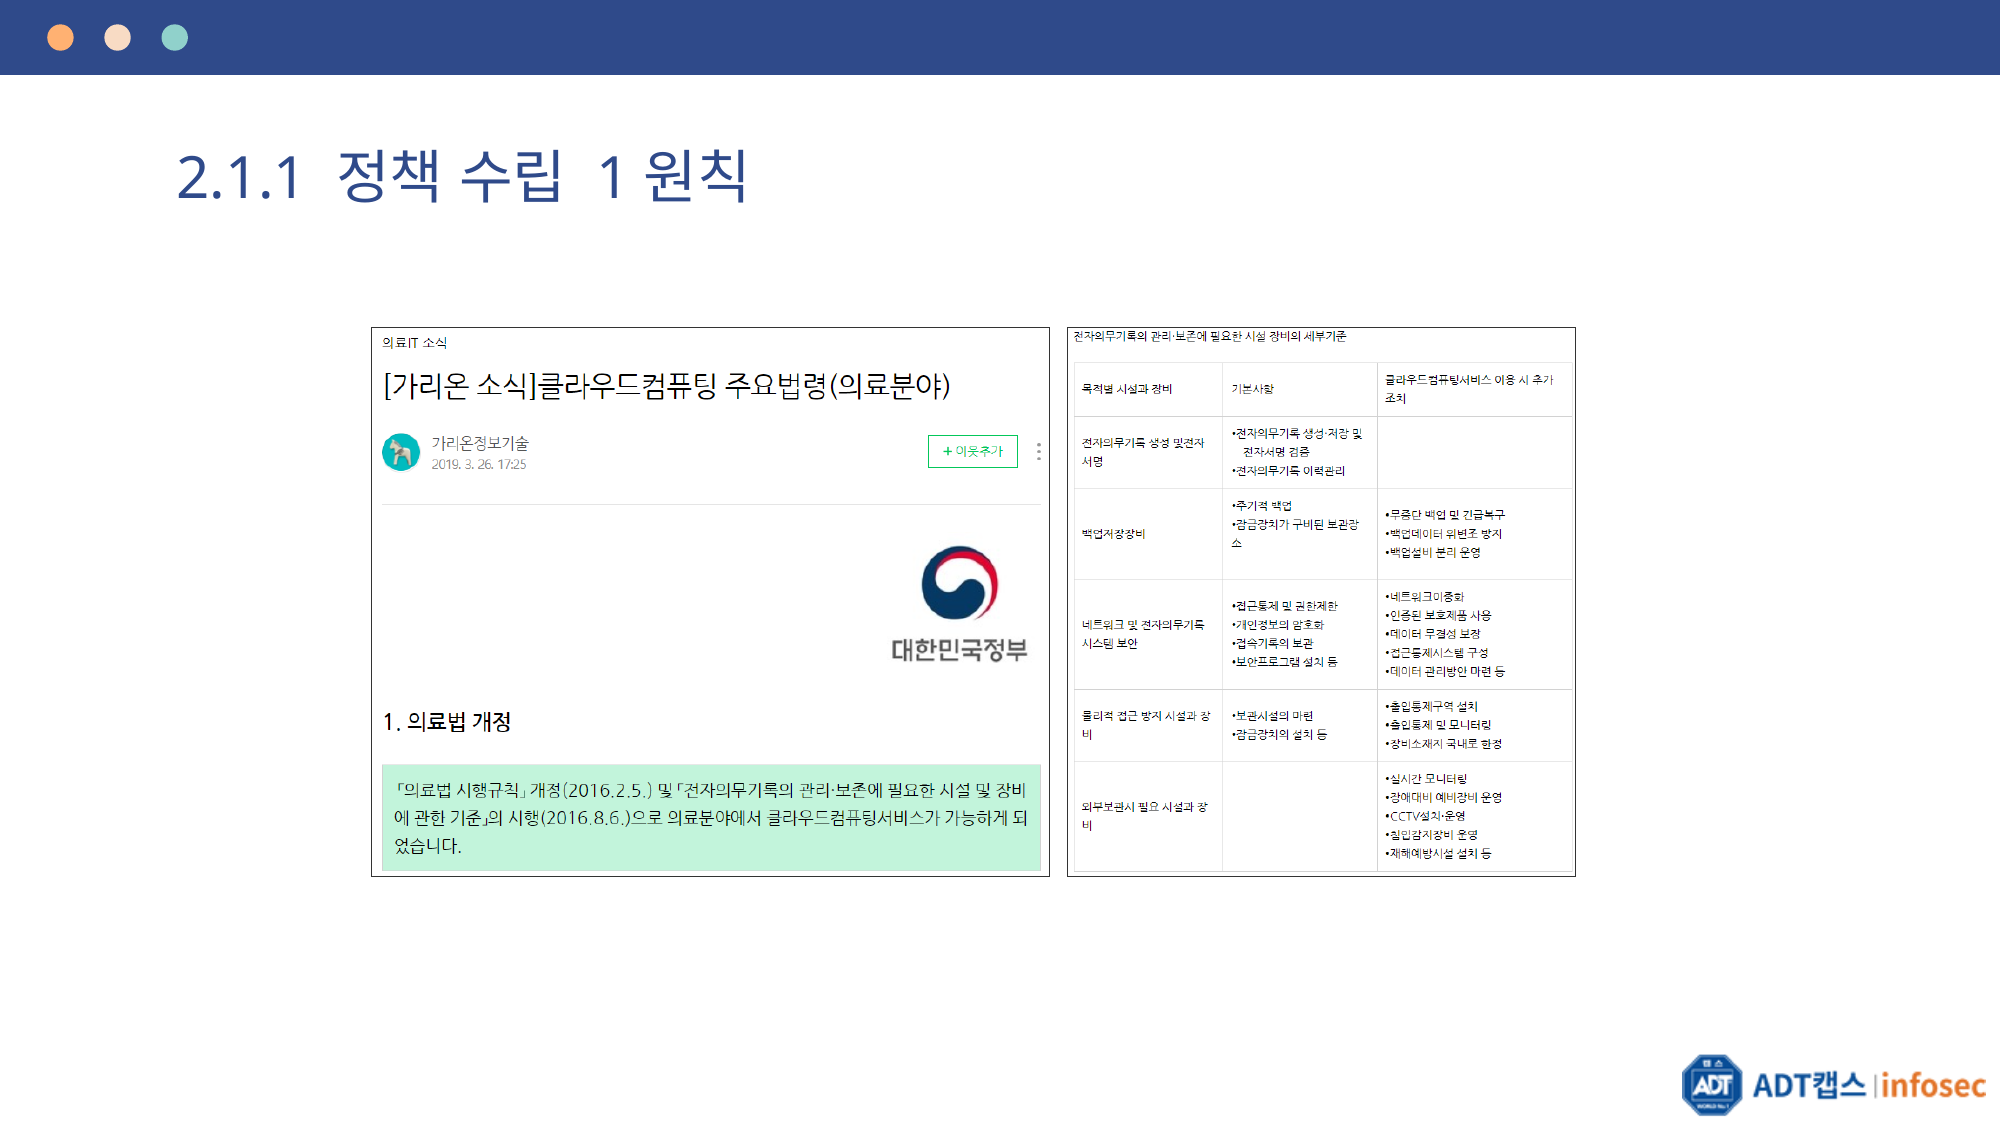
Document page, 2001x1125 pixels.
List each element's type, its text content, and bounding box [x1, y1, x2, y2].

picture [1067, 327, 1576, 878]
title 2.1.1 정책 수립 1원칙 [156, 120, 1844, 223]
picture [371, 327, 1050, 878]
picture [1682, 1052, 1986, 1118]
